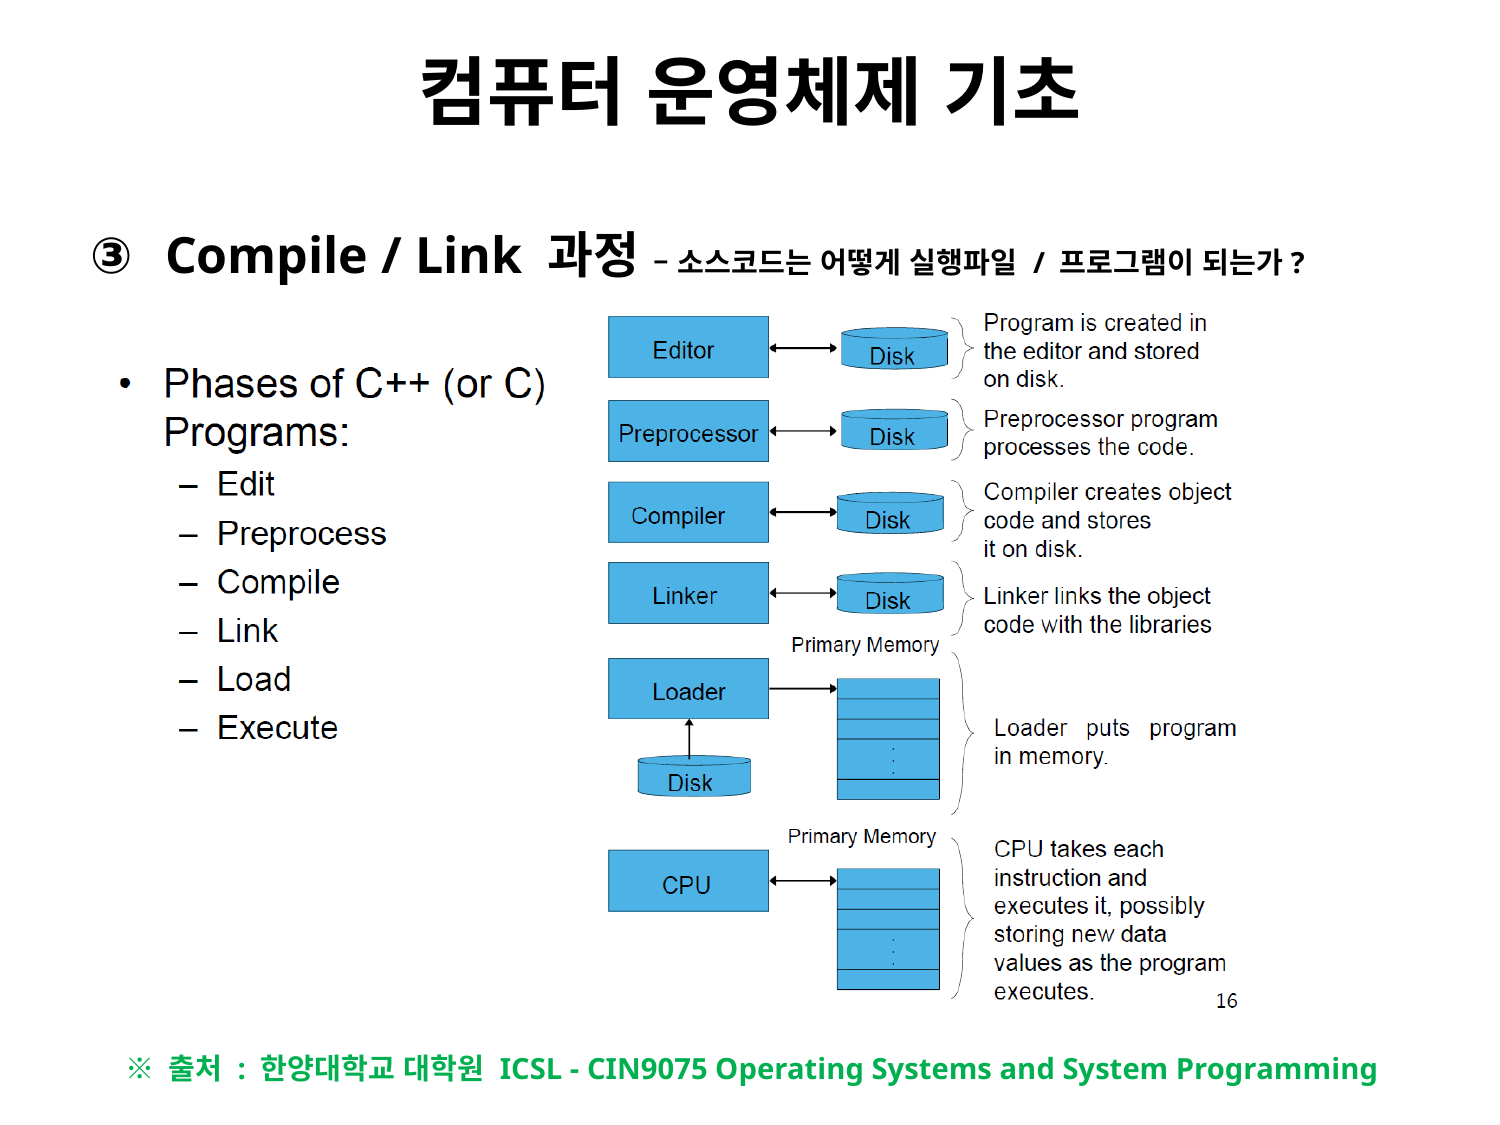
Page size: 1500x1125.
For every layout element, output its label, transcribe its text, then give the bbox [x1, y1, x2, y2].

picture [95, 293, 1244, 1032]
list Compile / Link 과정 – 소스코드는 어떻게 실행파일 / 프로그램이 되는가? [75, 209, 1418, 293]
title 컴퓨터 운영체제 기초 [75, 1, 1425, 189]
text_box ※ 출처 : 한양대학교 대학원 ICSL - CIN9075 Operating Systems and System Programming [110, 1042, 1394, 1093]
